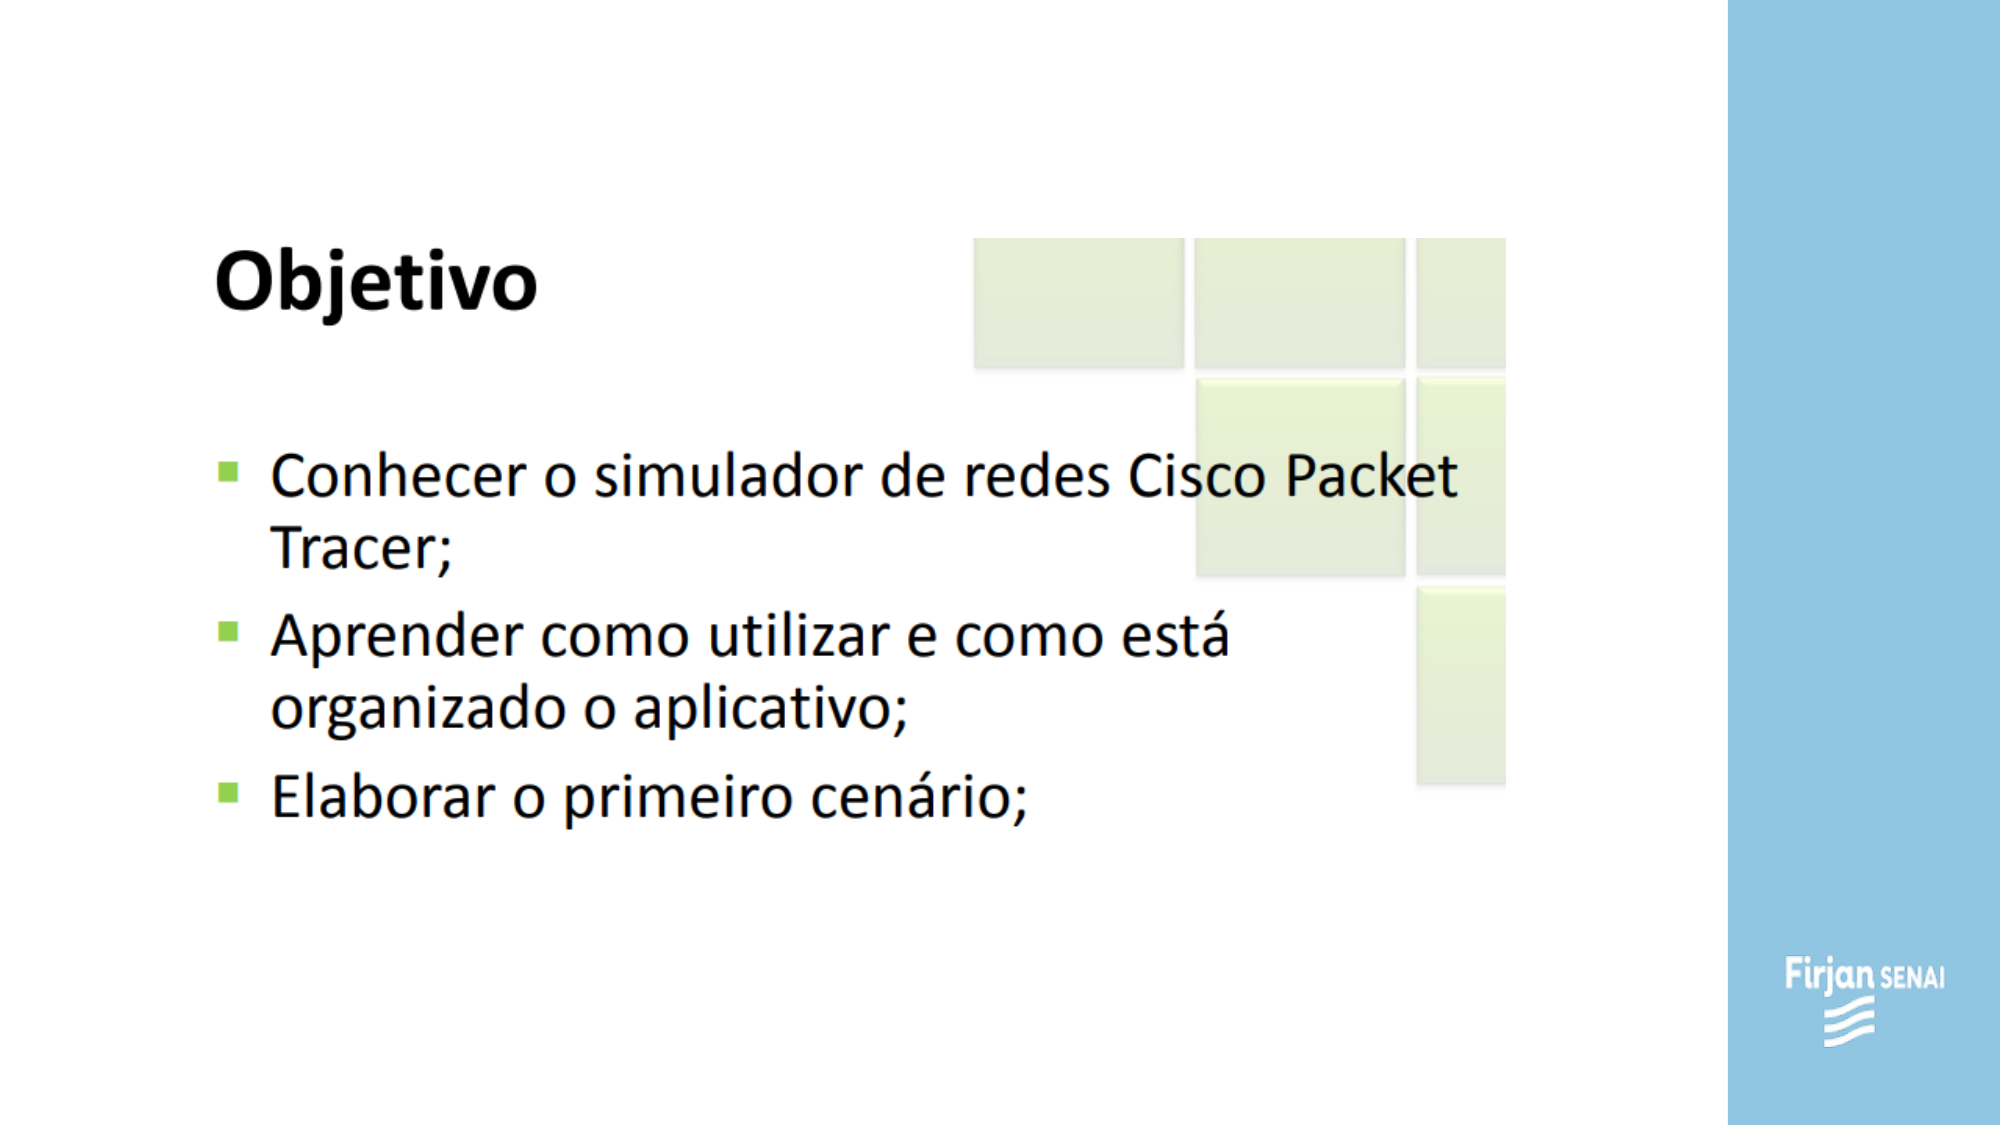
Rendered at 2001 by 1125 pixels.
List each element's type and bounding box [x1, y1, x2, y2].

picture [171, 238, 1506, 919]
picture [1782, 953, 1947, 1049]
